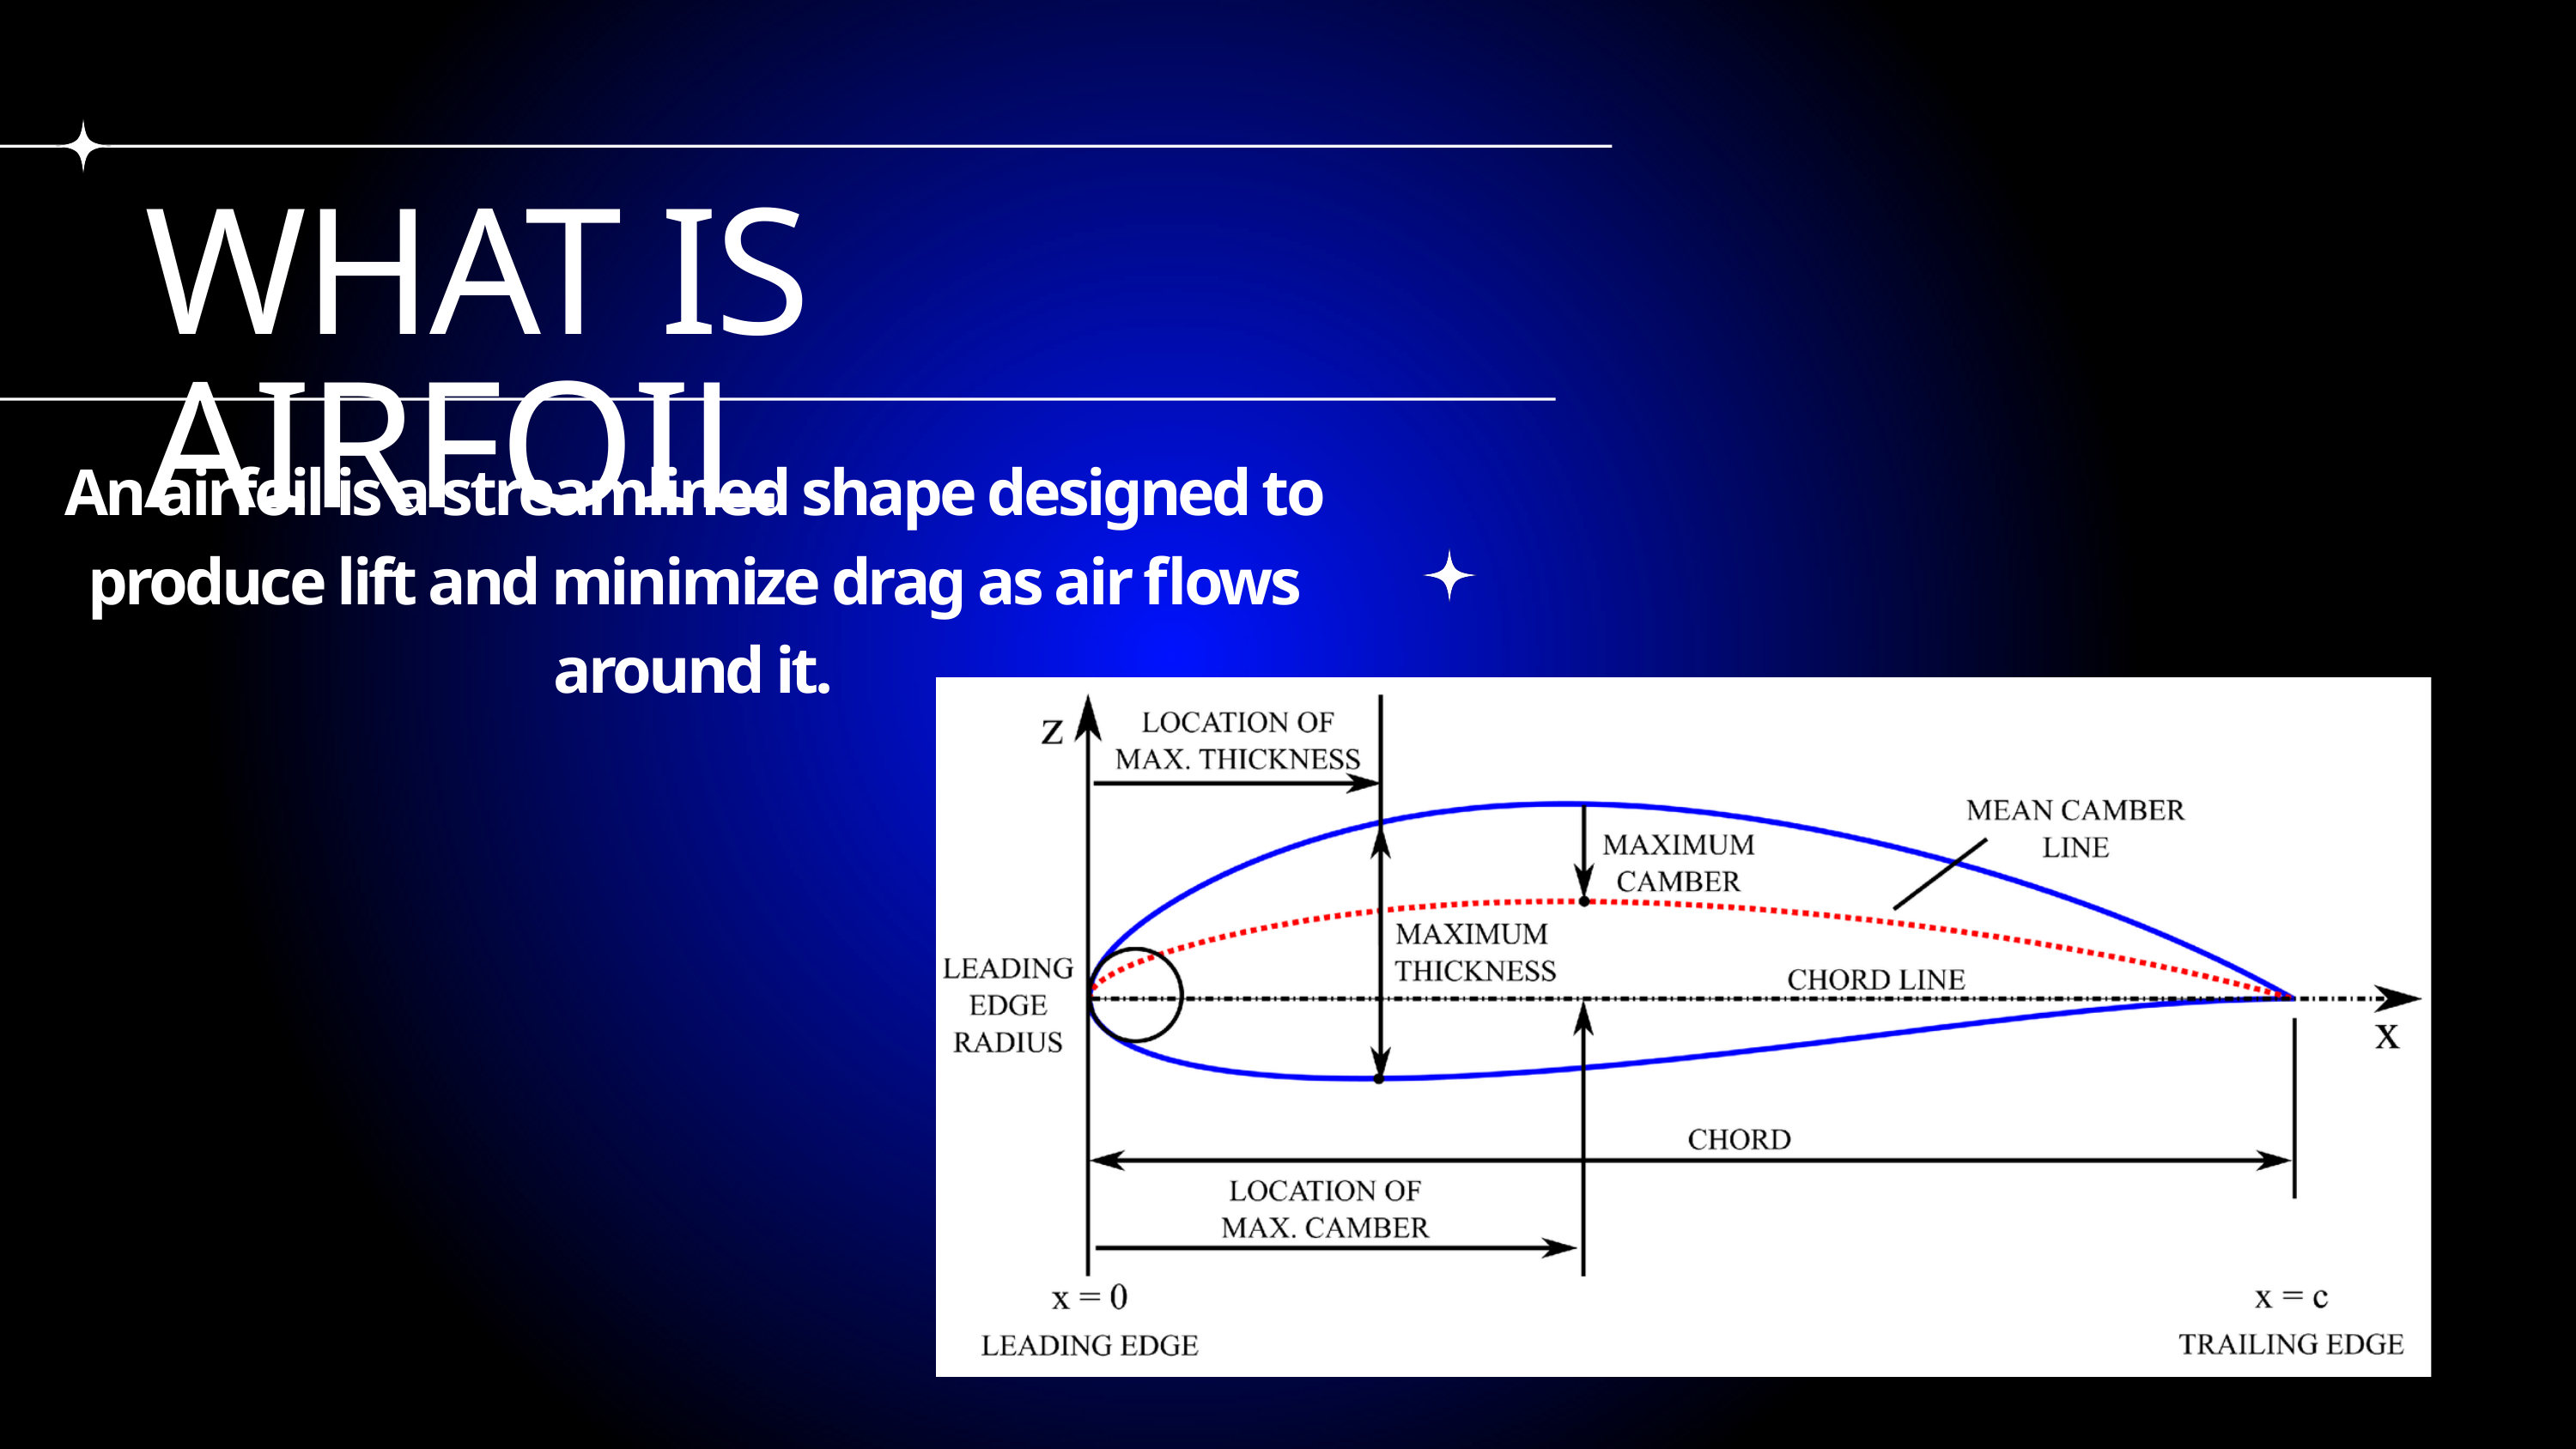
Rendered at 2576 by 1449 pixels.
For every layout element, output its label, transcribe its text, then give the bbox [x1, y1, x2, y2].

text_box [1421, 547, 1478, 603]
text_box [203, 706, 2142, 1449]
text_box WHAT IS AIRFOIL [144, 196, 1153, 439]
text_box An airfoil is a streamlined shape designed to produce lift and minimize drag as air flows around it. [55, 439, 1333, 706]
text_box [203, 0, 2142, 677]
text_box [55, 118, 112, 174]
text_box [936, 677, 2432, 1377]
